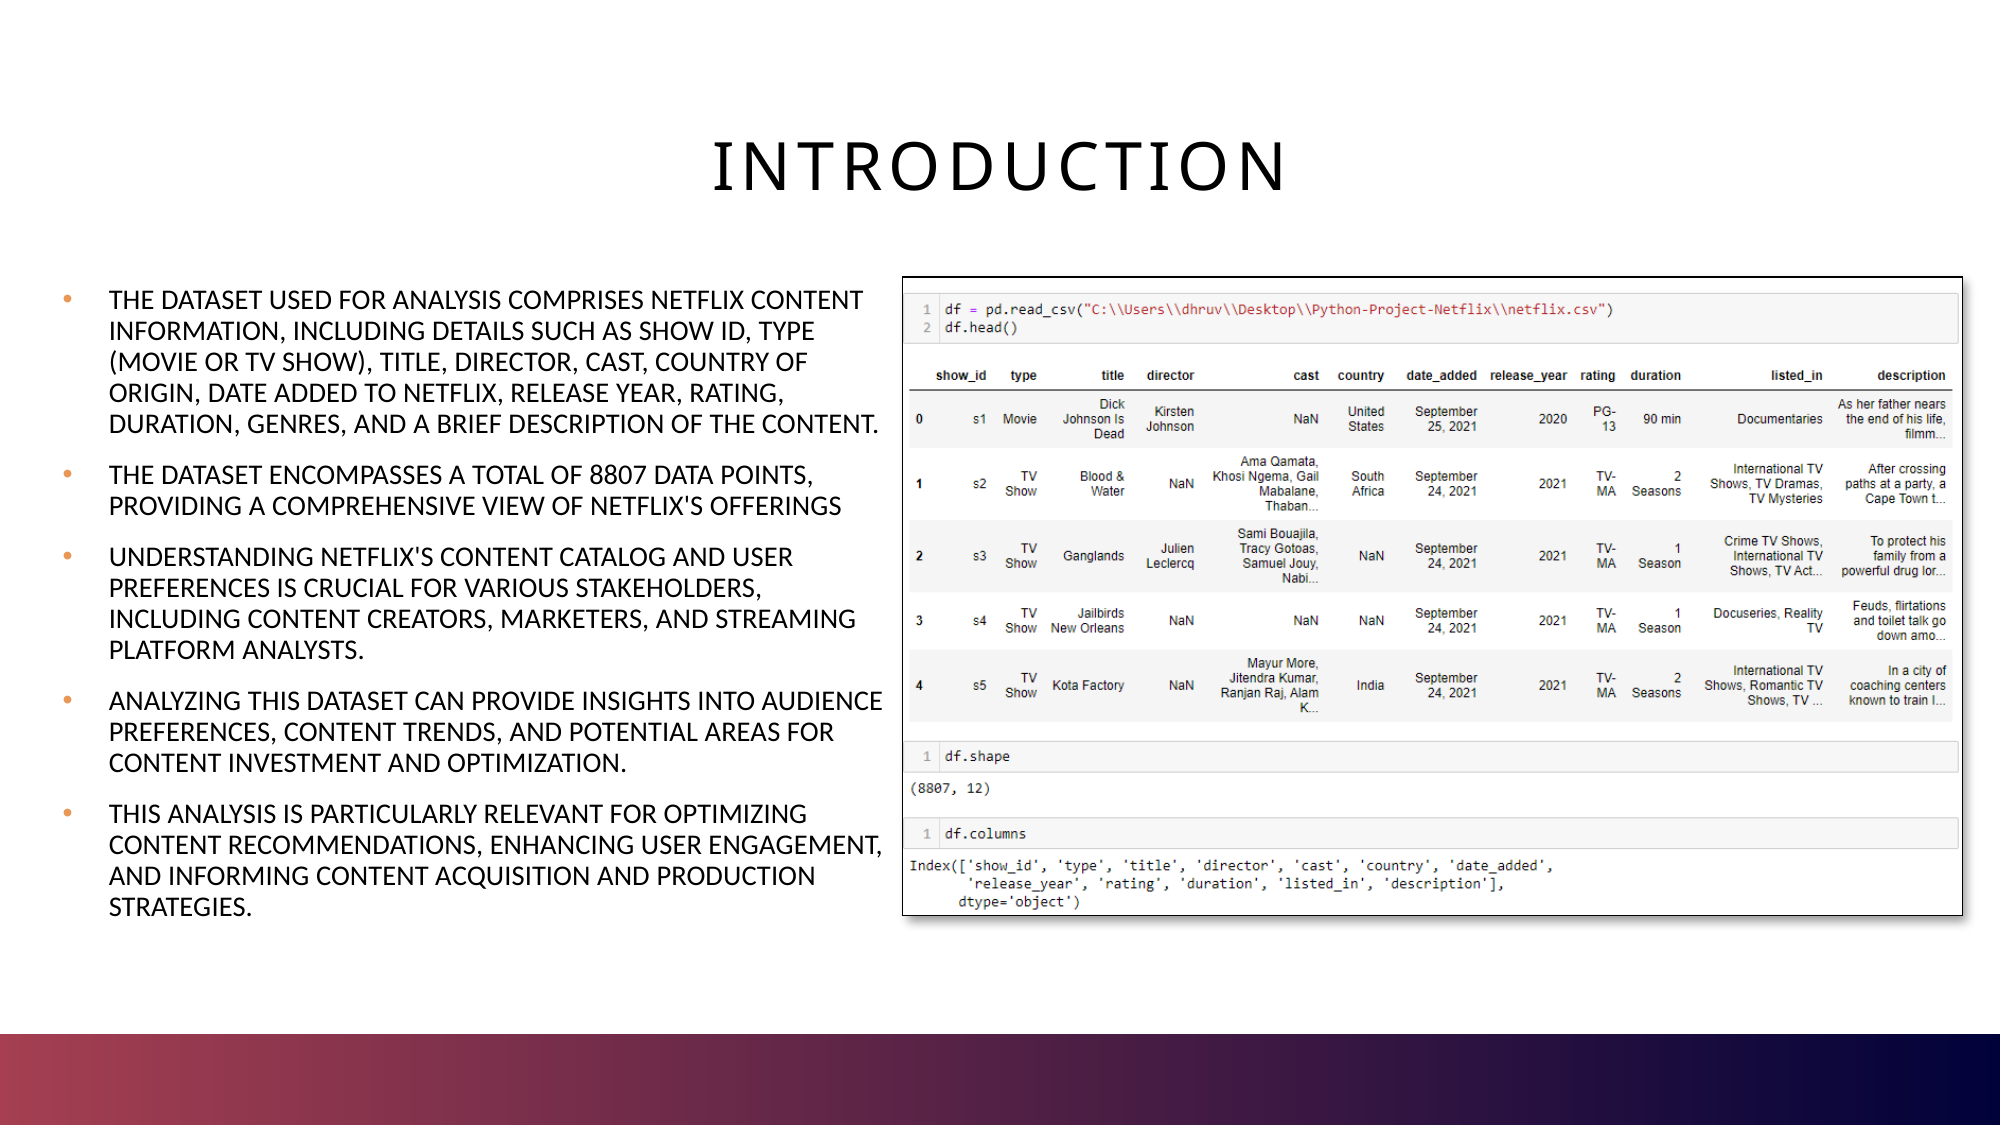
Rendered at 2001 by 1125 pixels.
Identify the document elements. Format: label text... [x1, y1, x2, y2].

title Introduction [137, 60, 1863, 277]
text_box The dataset used for analysis comprises Netflix content information, including details such as show ID, type (movie or TV show), title, director, cast, country of origin, date added to Netflix, release year, rating, duration, genres, and a brief description of the content. The dataset encompasses a total of 8807 data points, providing a comprehensive view of Netflix's offerings Understanding Netflix's content catalog and user preferences is crucial for various stakeholders, including content creators, marketers, and streaming platform analysts. Analyzing this dataset can provide insights into audience preferences, content trends, and potential areas for content investment and optimization. This analysis is particularly relevant for optimizing content recommendations, enhancing user engagement, and informing content acquisition and production strategies. [47, 277, 903, 957]
picture [902, 276, 1963, 916]
